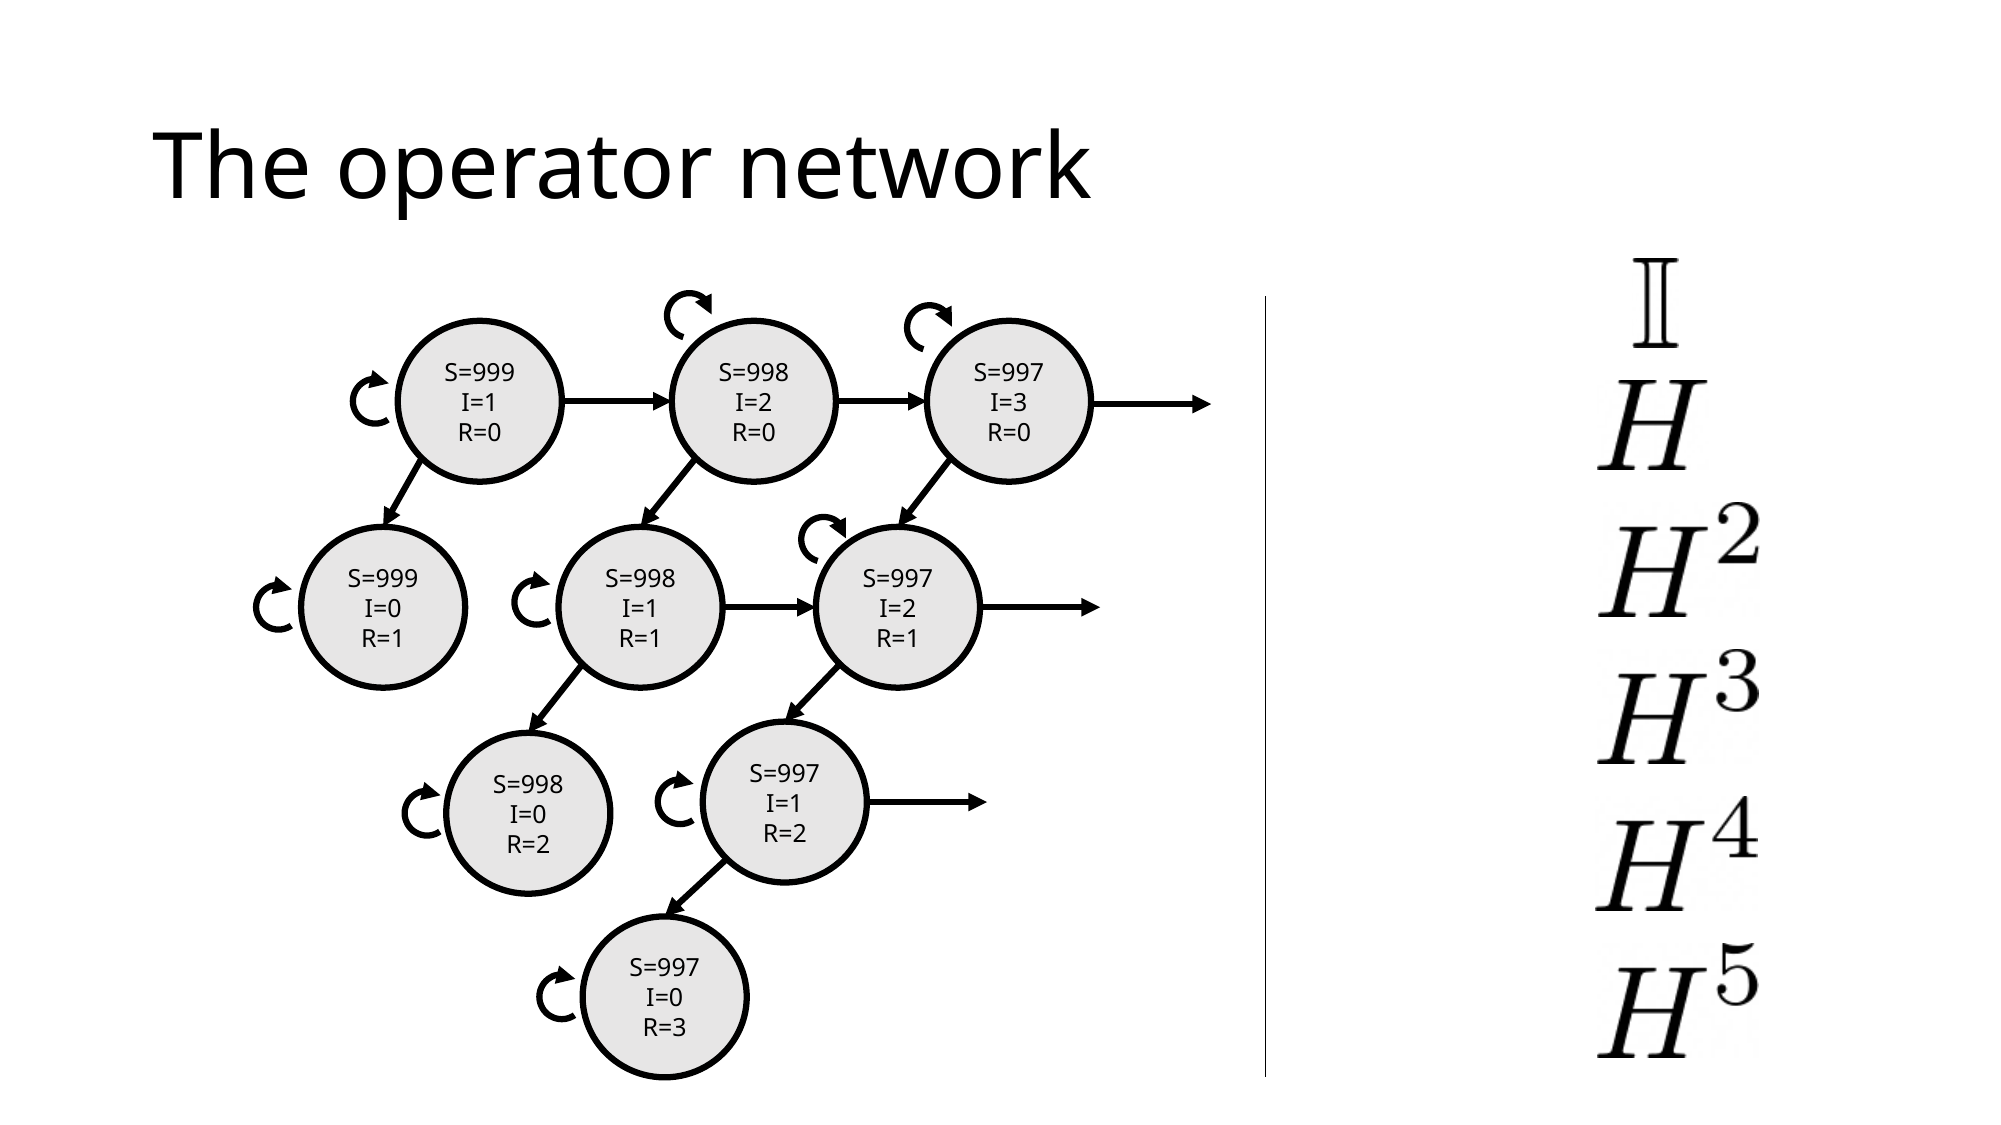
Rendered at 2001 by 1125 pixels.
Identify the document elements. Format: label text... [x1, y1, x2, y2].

text_box S=997 I=1 R=2 [701, 720, 868, 884]
text_box S=998 I=2 R=0 [670, 319, 837, 483]
text_box S=999 I=1 R=0 [396, 319, 563, 483]
picture [1597, 380, 1709, 470]
text_box [538, 968, 576, 1020]
text_box S=997 I=3 R=0 [925, 319, 1093, 483]
text_box S=997 I=2 R=1 [814, 525, 981, 689]
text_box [640, 458, 696, 527]
text_box [352, 373, 389, 425]
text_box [897, 458, 951, 527]
text_box [657, 773, 694, 825]
text_box S=997 I=0 R=3 [581, 915, 748, 1079]
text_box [664, 858, 727, 917]
text_box [404, 785, 441, 837]
picture [1632, 258, 1679, 348]
text_box [800, 516, 848, 562]
text_box [906, 304, 954, 350]
picture [1595, 796, 1758, 911]
text_box S=998 I=0 R=2 [445, 731, 612, 895]
picture [1597, 943, 1759, 1058]
picture [1597, 649, 1759, 764]
text_box [255, 579, 292, 631]
title The operator network [137, 59, 1863, 278]
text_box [784, 664, 840, 722]
text_box S=998 I=1 R=1 [557, 525, 724, 689]
text_box [666, 292, 714, 338]
text_box S=999 I=0 R=1 [300, 525, 467, 689]
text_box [528, 664, 583, 733]
text_box [513, 574, 551, 626]
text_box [383, 458, 422, 527]
picture [1598, 502, 1760, 617]
